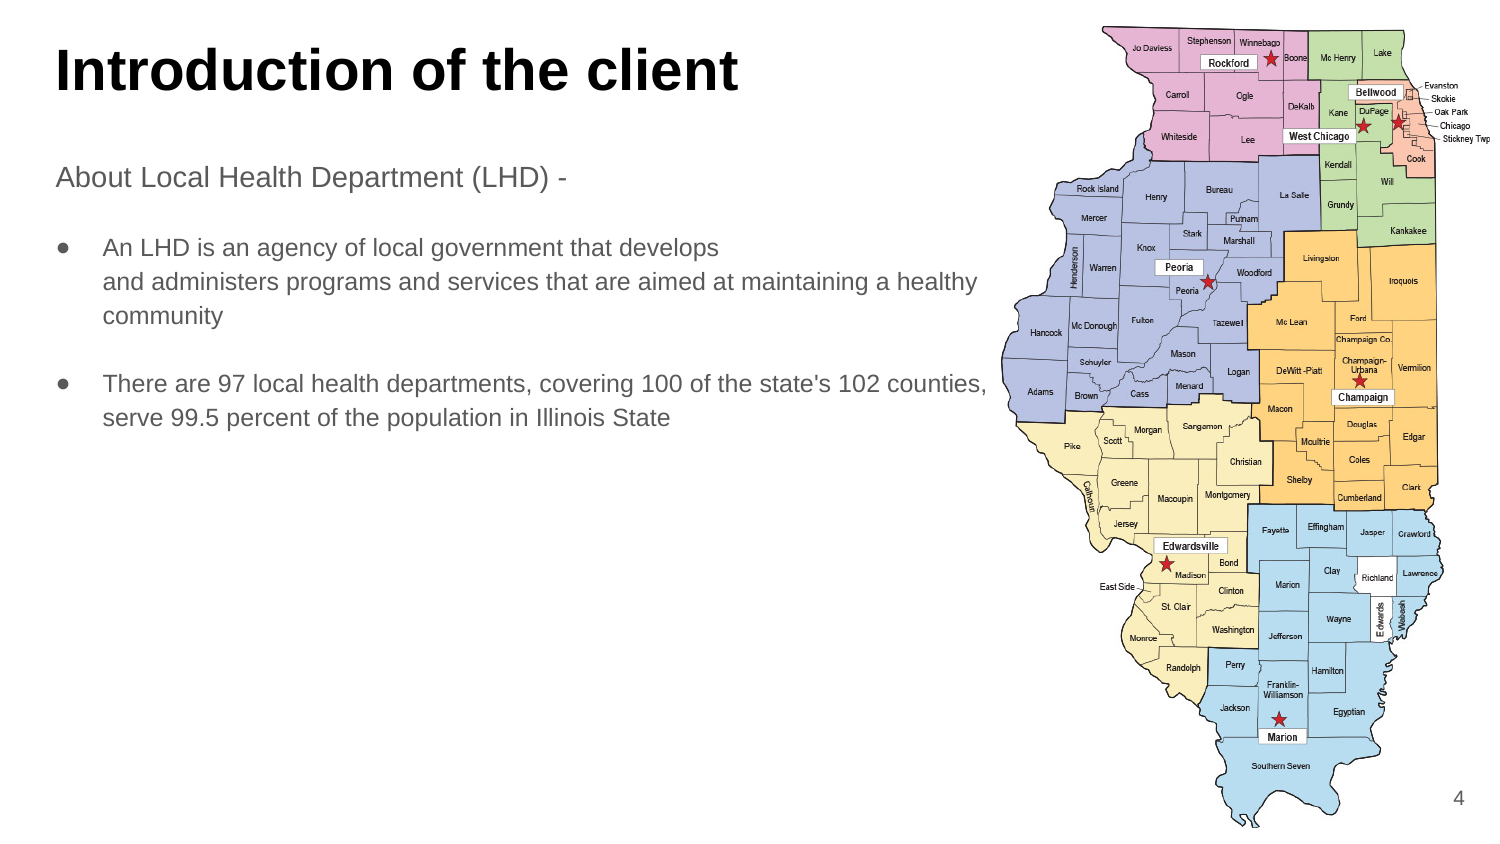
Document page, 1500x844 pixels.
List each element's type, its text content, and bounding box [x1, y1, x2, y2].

list About Local Health Department (LHD) - An LHD is an agency of local government that develops and administers programs and services that are aimed at maintaining a healthy community There are 97 local health departments, covering 100 of the state's 102 counties, serve 99.5 percent of the population in Illinois State [40, 138, 1006, 844]
title Introduction of the client [40, 17, 1439, 112]
picture [1000, 25, 1490, 828]
